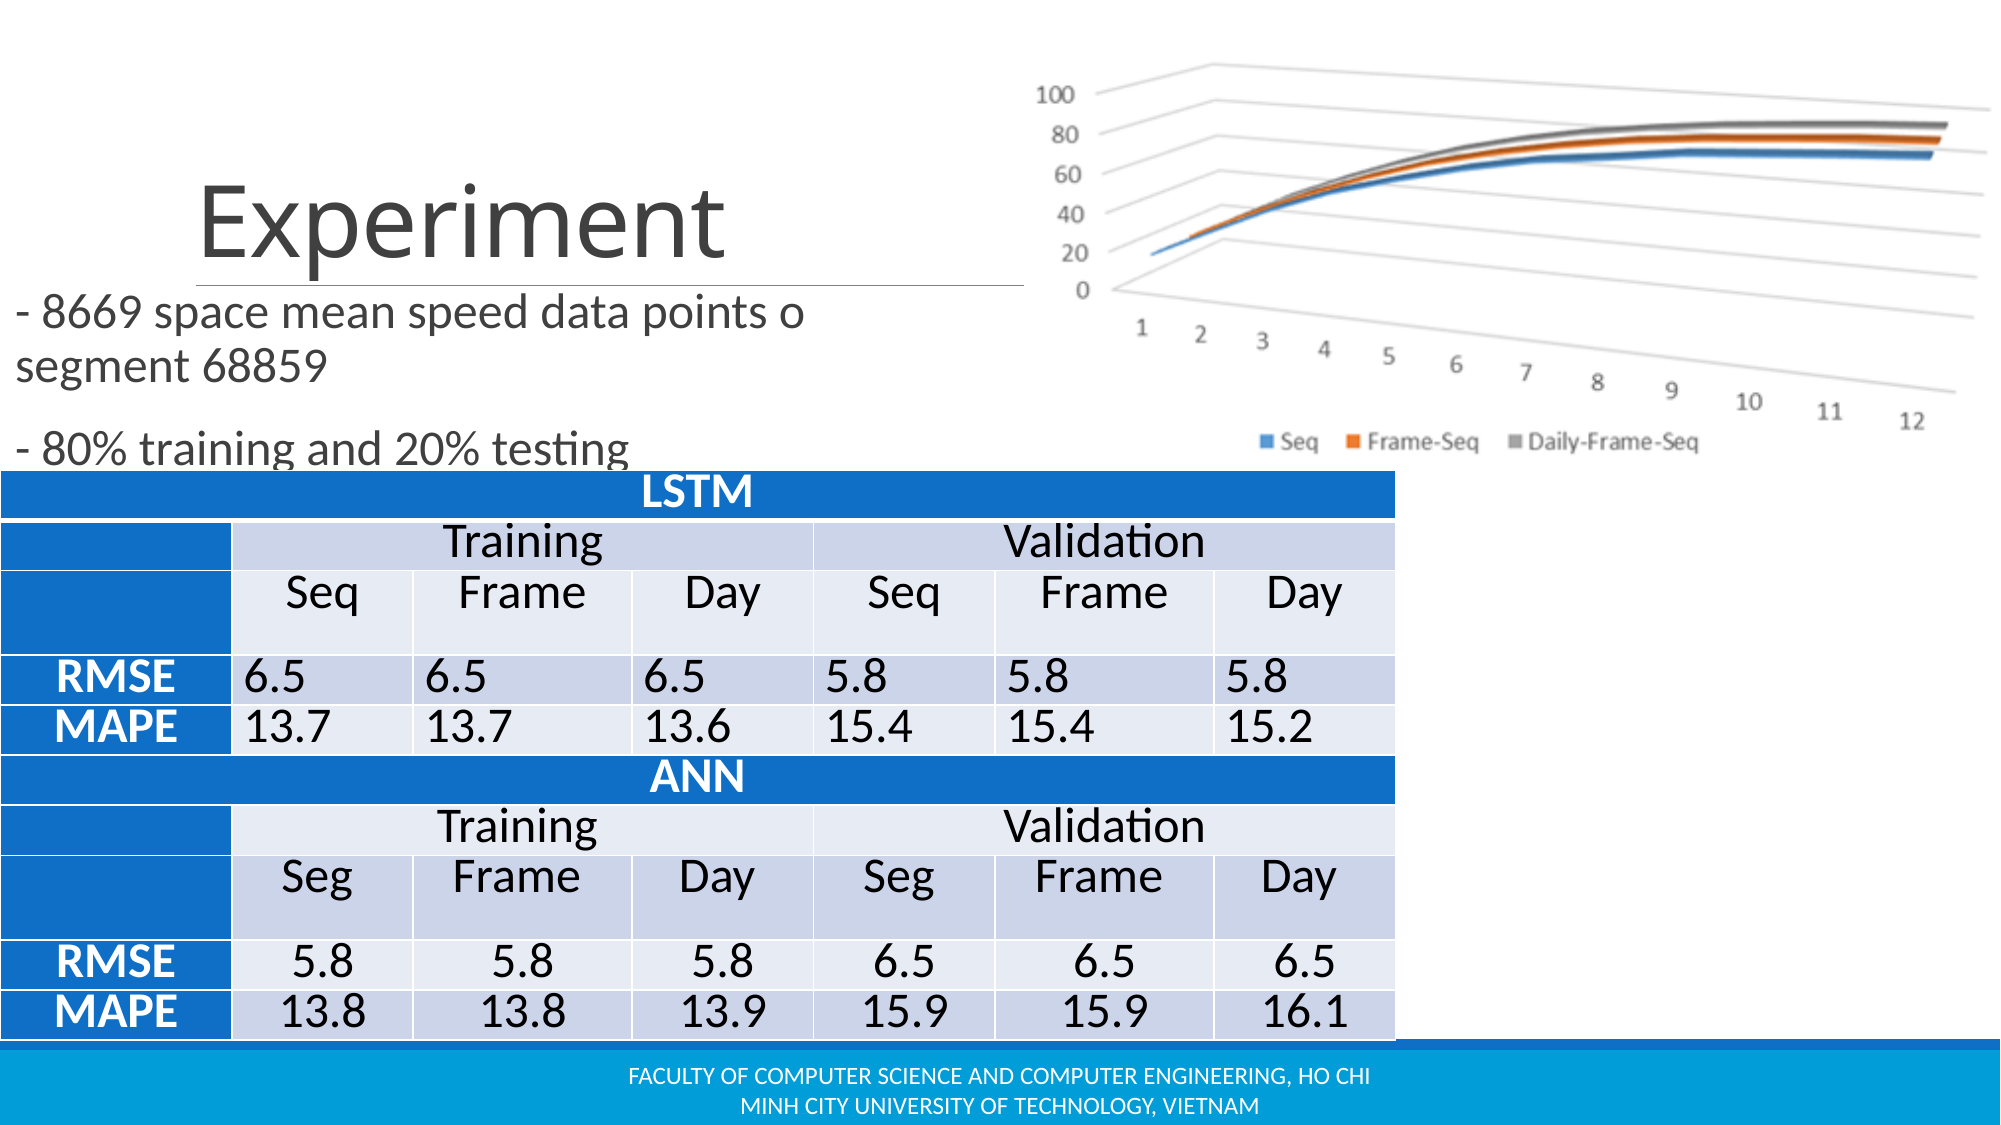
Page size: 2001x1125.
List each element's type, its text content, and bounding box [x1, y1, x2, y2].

table_cell Day [1215, 856, 1395, 939]
table_cell Day [1215, 571, 1395, 654]
table_cell Frame [996, 571, 1213, 654]
table_cell 5.8 [996, 656, 1213, 704]
list - 8669 space mean speed data points o segment 68859 - 80% training and 20% testing [0, 277, 810, 470]
table_cell Day [633, 571, 813, 654]
table_cell Frame [414, 571, 631, 654]
table_cell 13.7 [233, 706, 412, 754]
table_cell 15.9 [814, 991, 994, 1039]
table_cell ANN [1, 756, 1395, 804]
table_cell 16.1 [1215, 991, 1395, 1039]
table_cell [1, 571, 231, 654]
table_cell 6.5 [996, 941, 1213, 989]
table_cell Validation [814, 806, 1395, 855]
table_cell [1, 523, 231, 570]
table_cell 6.5 [414, 656, 631, 704]
table_cell Seg [233, 856, 412, 939]
table_cell 5.8 [414, 941, 631, 989]
table_cell Frame [996, 856, 1213, 939]
footer Faculty of Computer Science and Computer Engineering, Ho Chi Minh City University of Technology, Vietnam [604, 1059, 1396, 1120]
title Experiment [180, 47, 1020, 285]
table_cell 6.5 [633, 656, 813, 704]
table_cell MAPE [1, 706, 231, 754]
table_header LSTM [1, 471, 1395, 518]
table_cell RMSE [1, 656, 231, 704]
table_cell 5.8 [633, 941, 813, 989]
table_cell [1, 856, 231, 939]
table_cell Day [633, 856, 813, 939]
table_cell MAPE [1, 991, 231, 1039]
table_cell 5.8 [814, 656, 994, 704]
table_cell 6.5 [233, 656, 412, 704]
table_cell 15.4 [814, 706, 994, 754]
table_cell Training [233, 806, 813, 855]
table_cell 13.6 [633, 706, 813, 754]
table_cell 6.5 [1215, 941, 1395, 989]
table_cell 5.8 [1215, 656, 1395, 704]
table_cell 5.8 [233, 941, 412, 989]
table_cell 13.8 [414, 991, 631, 1039]
table_cell Validation [814, 523, 1395, 570]
table_cell Frame [414, 856, 631, 939]
table_cell 15.9 [996, 991, 1213, 1039]
table_cell Seq [814, 571, 994, 654]
table_cell Seg [814, 856, 994, 939]
table_cell RMSE [1, 941, 231, 989]
table_cell Training [233, 523, 813, 570]
table_cell 13.9 [633, 991, 813, 1039]
table_cell Seq [233, 571, 412, 654]
table_cell 15.4 [996, 706, 1213, 754]
table_cell 15.2 [1215, 706, 1395, 754]
table_cell [1, 806, 231, 855]
table_cell 13.7 [414, 706, 631, 754]
table_cell 13.8 [233, 991, 412, 1039]
table_cell 6.5 [814, 941, 994, 989]
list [1023, 0, 2000, 483]
